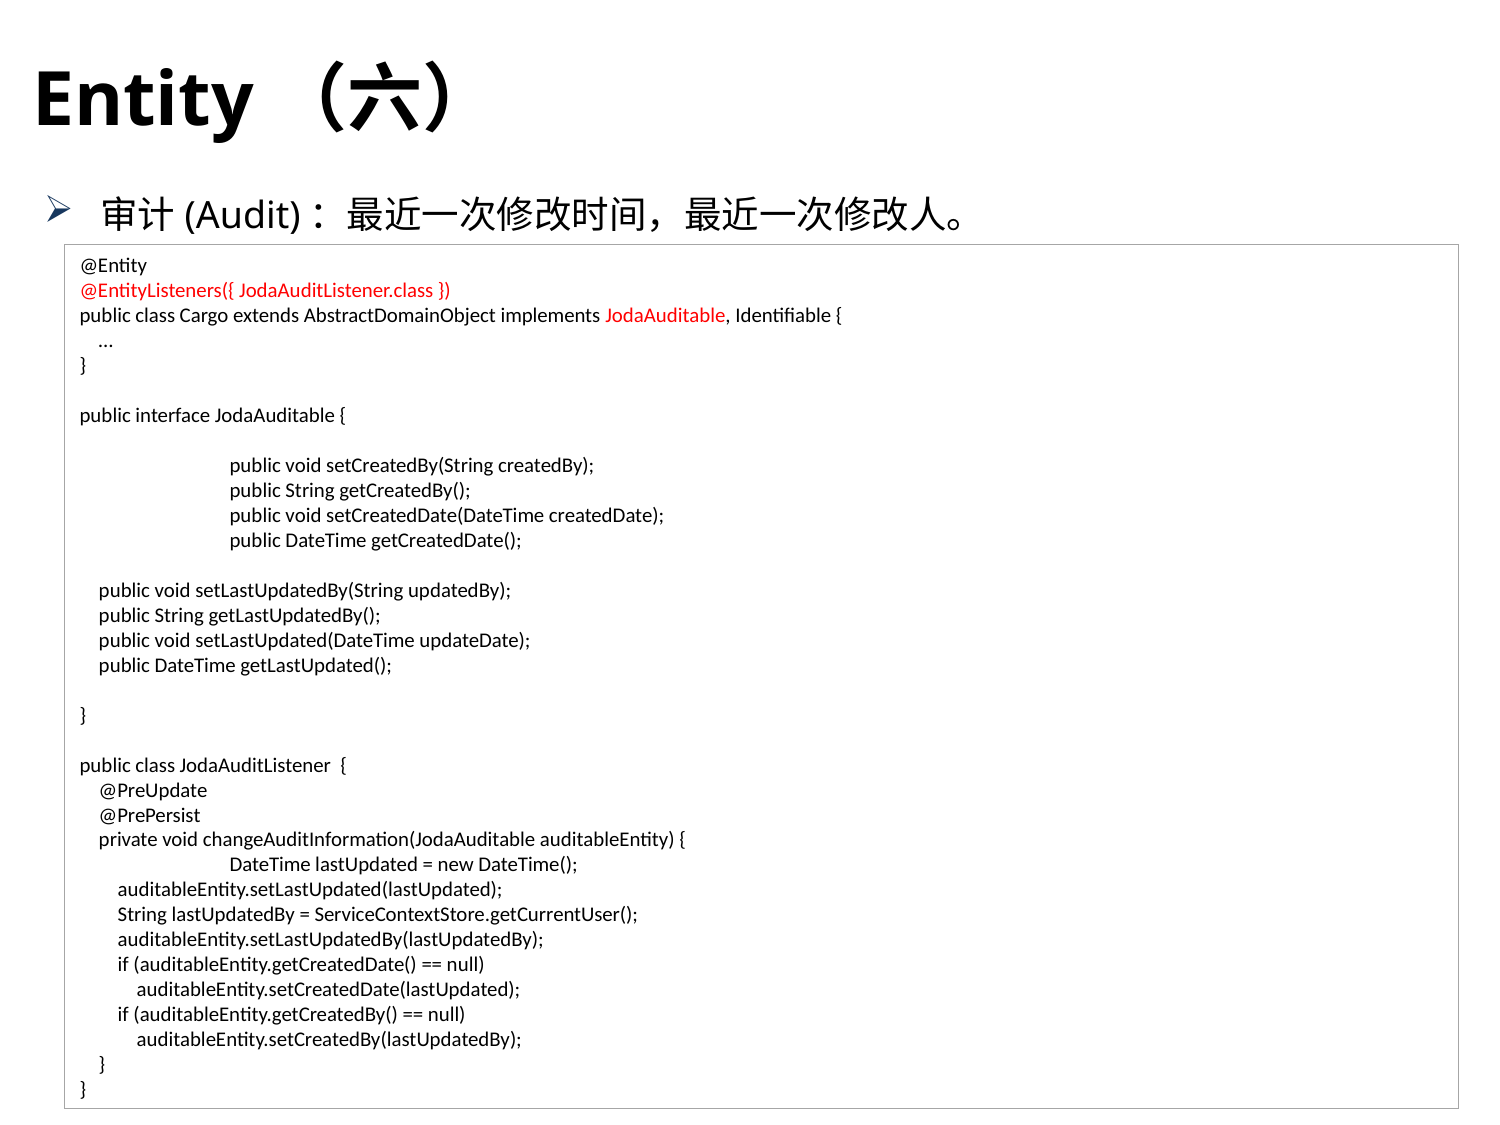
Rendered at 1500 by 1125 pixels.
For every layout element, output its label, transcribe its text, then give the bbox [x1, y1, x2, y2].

text_box @Entity @EntityListeners({ JodaAuditListener.class }) public class Cargo extends AbstractDomainObject implements JodaAuditable, Identifiable { … } public interface JodaAuditable { public void setCreatedBy(String createdBy); public String getCreatedBy(); public void setCreatedDate(DateTime createdDate); public DateTime getCreatedDate(); public void setLastUpdatedBy(String updatedBy); public String getLastUpdatedBy(); public void setLastUpdated(DateTime updateDate); public DateTime getLastUpdated(); } public class JodaAuditListener { @PreUpdate @PrePersist private void changeAuditInformation(JodaAuditable auditableEntity) { DateTime lastUpdated = new DateTime(); auditableEntity.setLastUpdated(lastUpdated); String lastUpdatedBy = ServiceContextStore.getCurrentUser(); auditableEntity.setLastUpdatedBy(lastUpdatedBy); if (auditableEntity.getCreatedDate() == null) auditableEntity.setCreatedDate(lastUpdated); if (auditableEntity.getCreatedBy() == null) auditableEntity.setCreatedBy(lastUpdatedBy); } } [64, 244, 1459, 1109]
text_box Entity（六） [17, 42, 1128, 149]
text_box 审计(Audit)：最近一次修改时间，最近一次修改人。 [29, 172, 1459, 1125]
